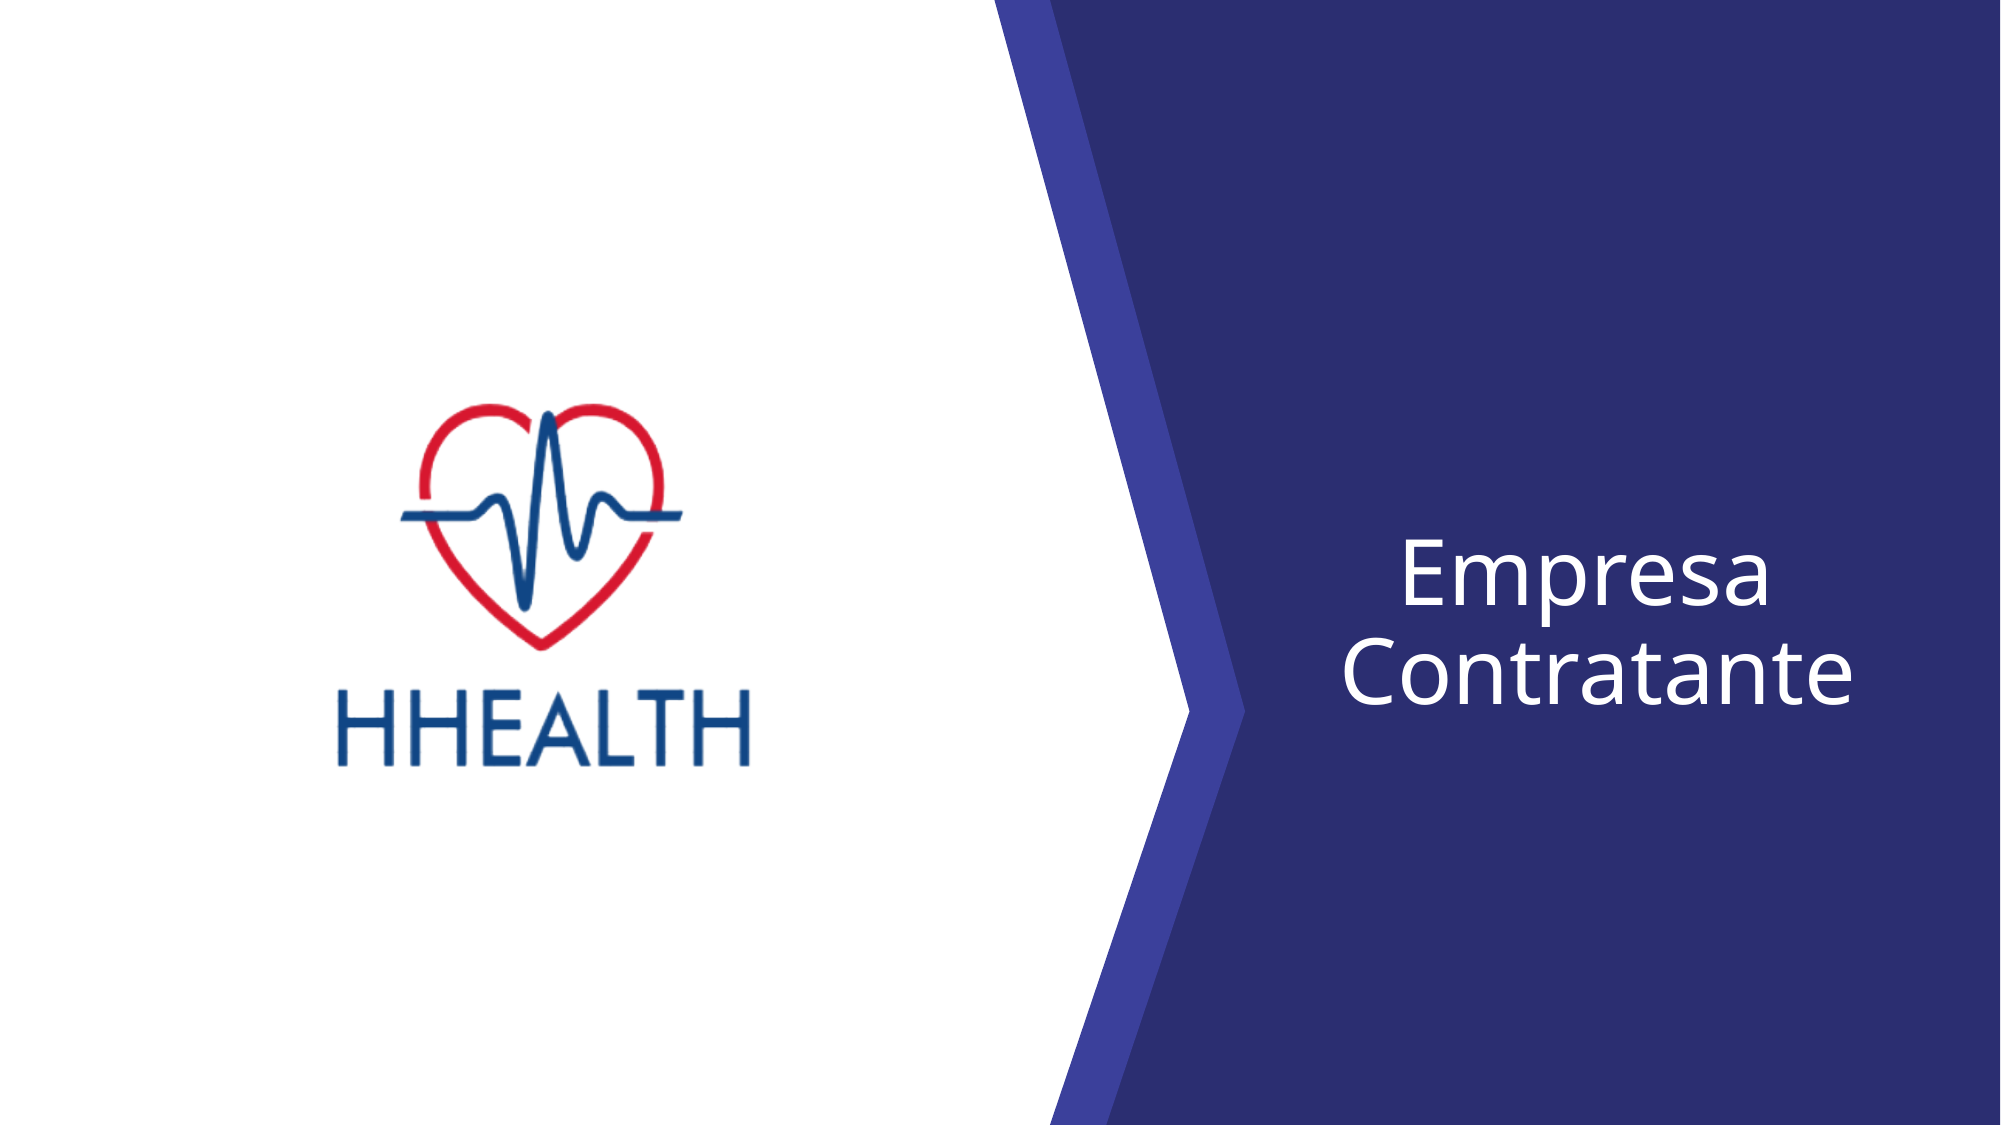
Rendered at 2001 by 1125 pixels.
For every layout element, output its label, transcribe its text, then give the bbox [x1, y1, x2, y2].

picture [142, 327, 982, 861]
text_box Empresa Contratante [1179, 528, 2000, 732]
